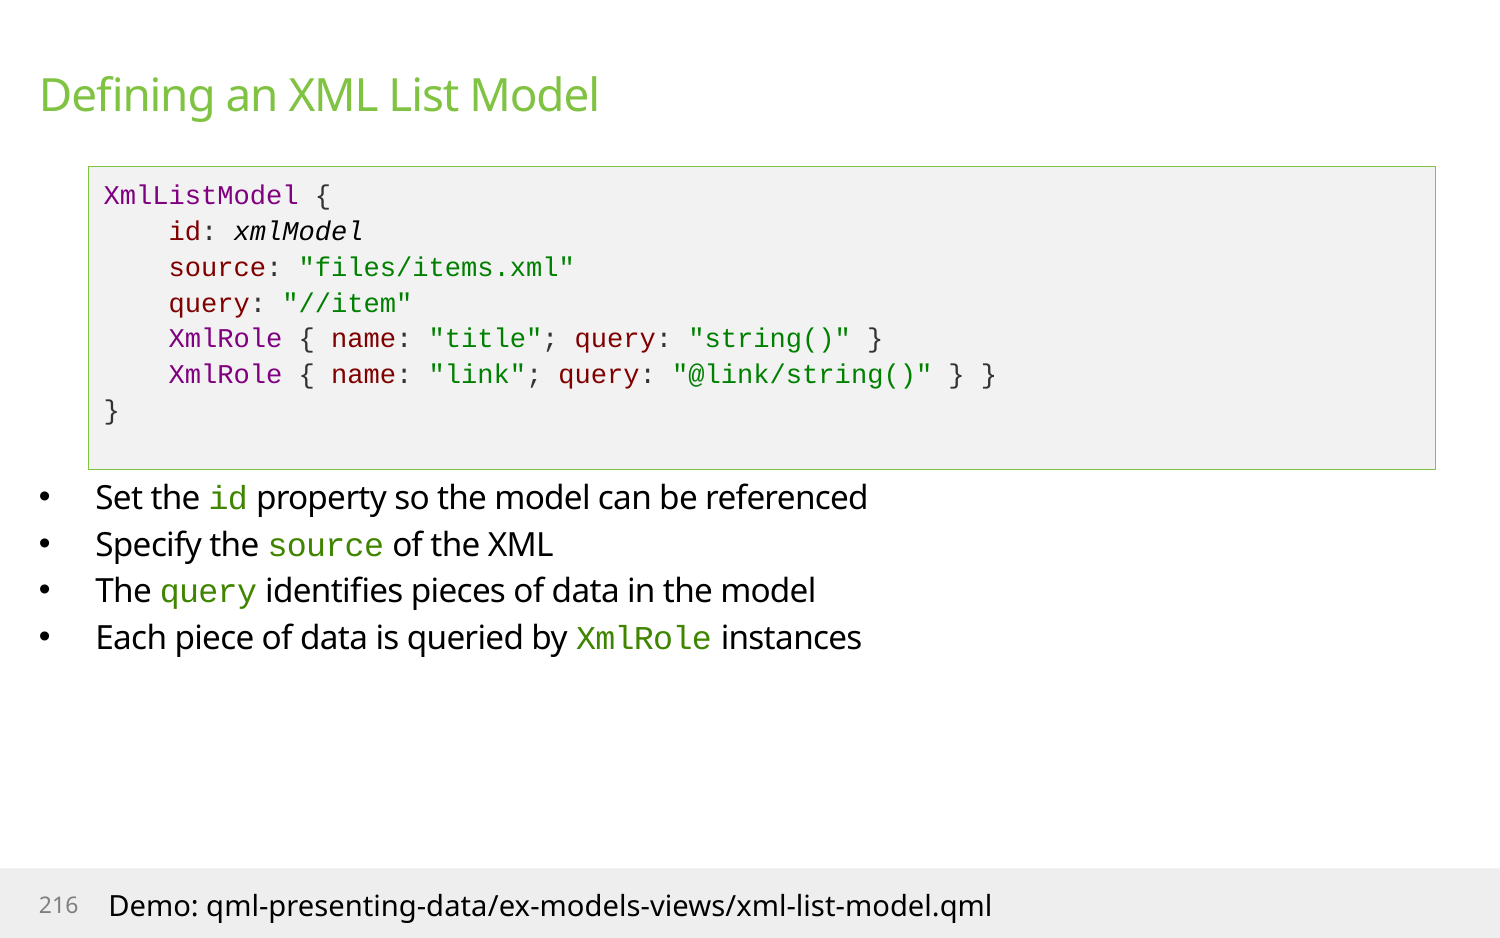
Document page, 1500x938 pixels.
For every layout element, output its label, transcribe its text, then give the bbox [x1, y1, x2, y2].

slide_number 216 [39, 892, 410, 921]
text_box Demo: qml-presenting-data/ex-models-views/xml-list-model.qml [93, 895, 1315, 928]
title Defining an XML List Model [39, 66, 1052, 196]
text_box XmlListModel { id: xmlModel source: "files/items.xml" query: "//item" XmlRole { name: "title"; query: "string()" } XmlRole { name: "link"; query: "@link/string()" } } } [88, 166, 1436, 470]
list Set the id property so the model can be referenced Specify the source of the XML The query identifies pieces of data in the model Each piece of data is queried by XmlRole instances [39, 476, 1272, 706]
